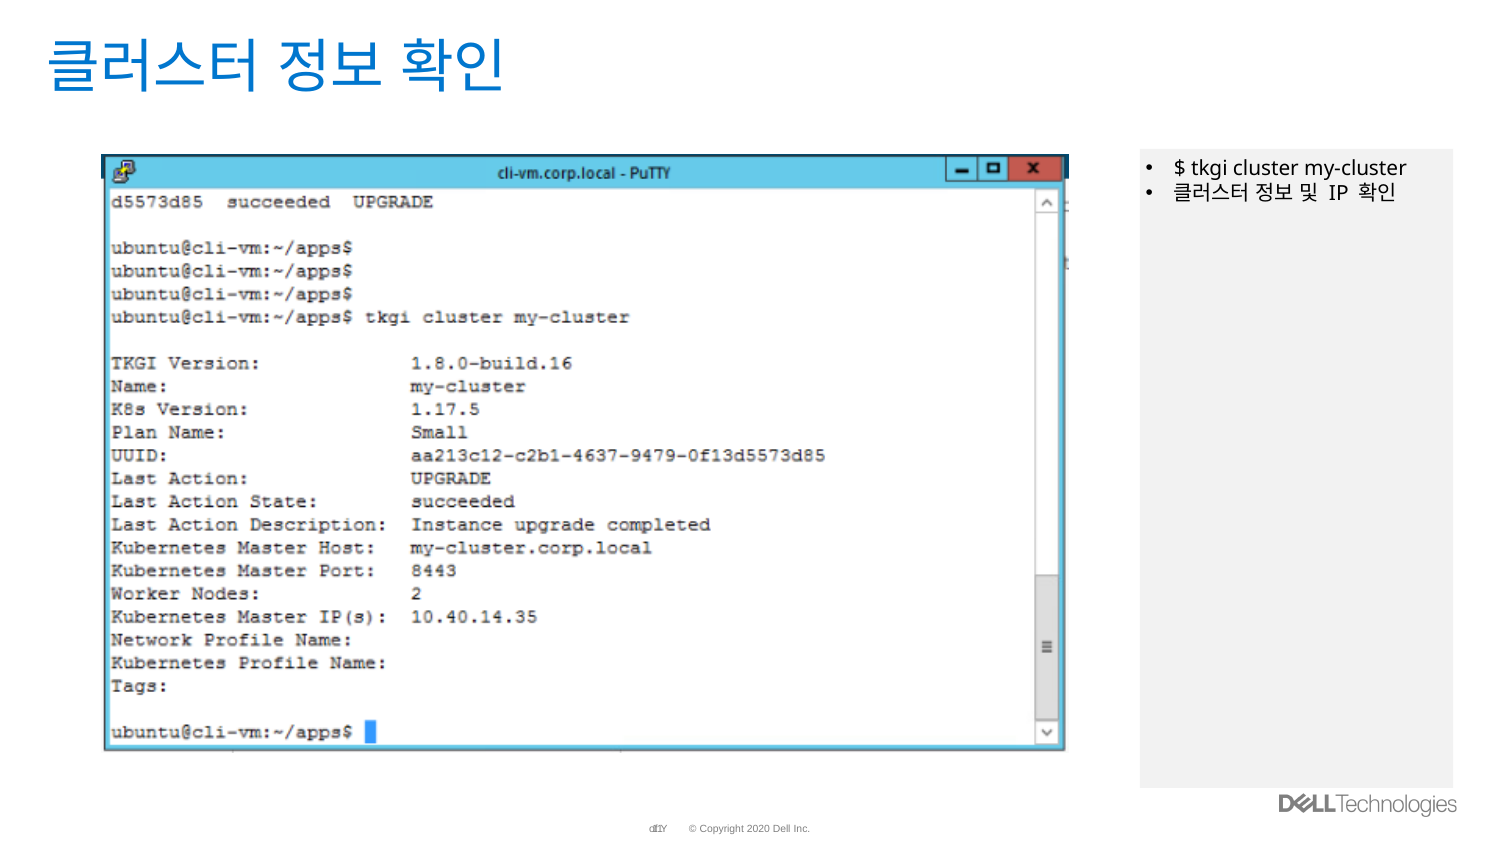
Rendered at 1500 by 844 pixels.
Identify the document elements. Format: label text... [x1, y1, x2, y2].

title 클러스터 정보 확인 [46, 37, 1454, 102]
picture [101, 154, 1069, 753]
picture [1279, 793, 1457, 817]
text_box $ tkgi cluster my-cluster 클러스터 정보 및 IP 확인 [1139, 148, 1454, 789]
